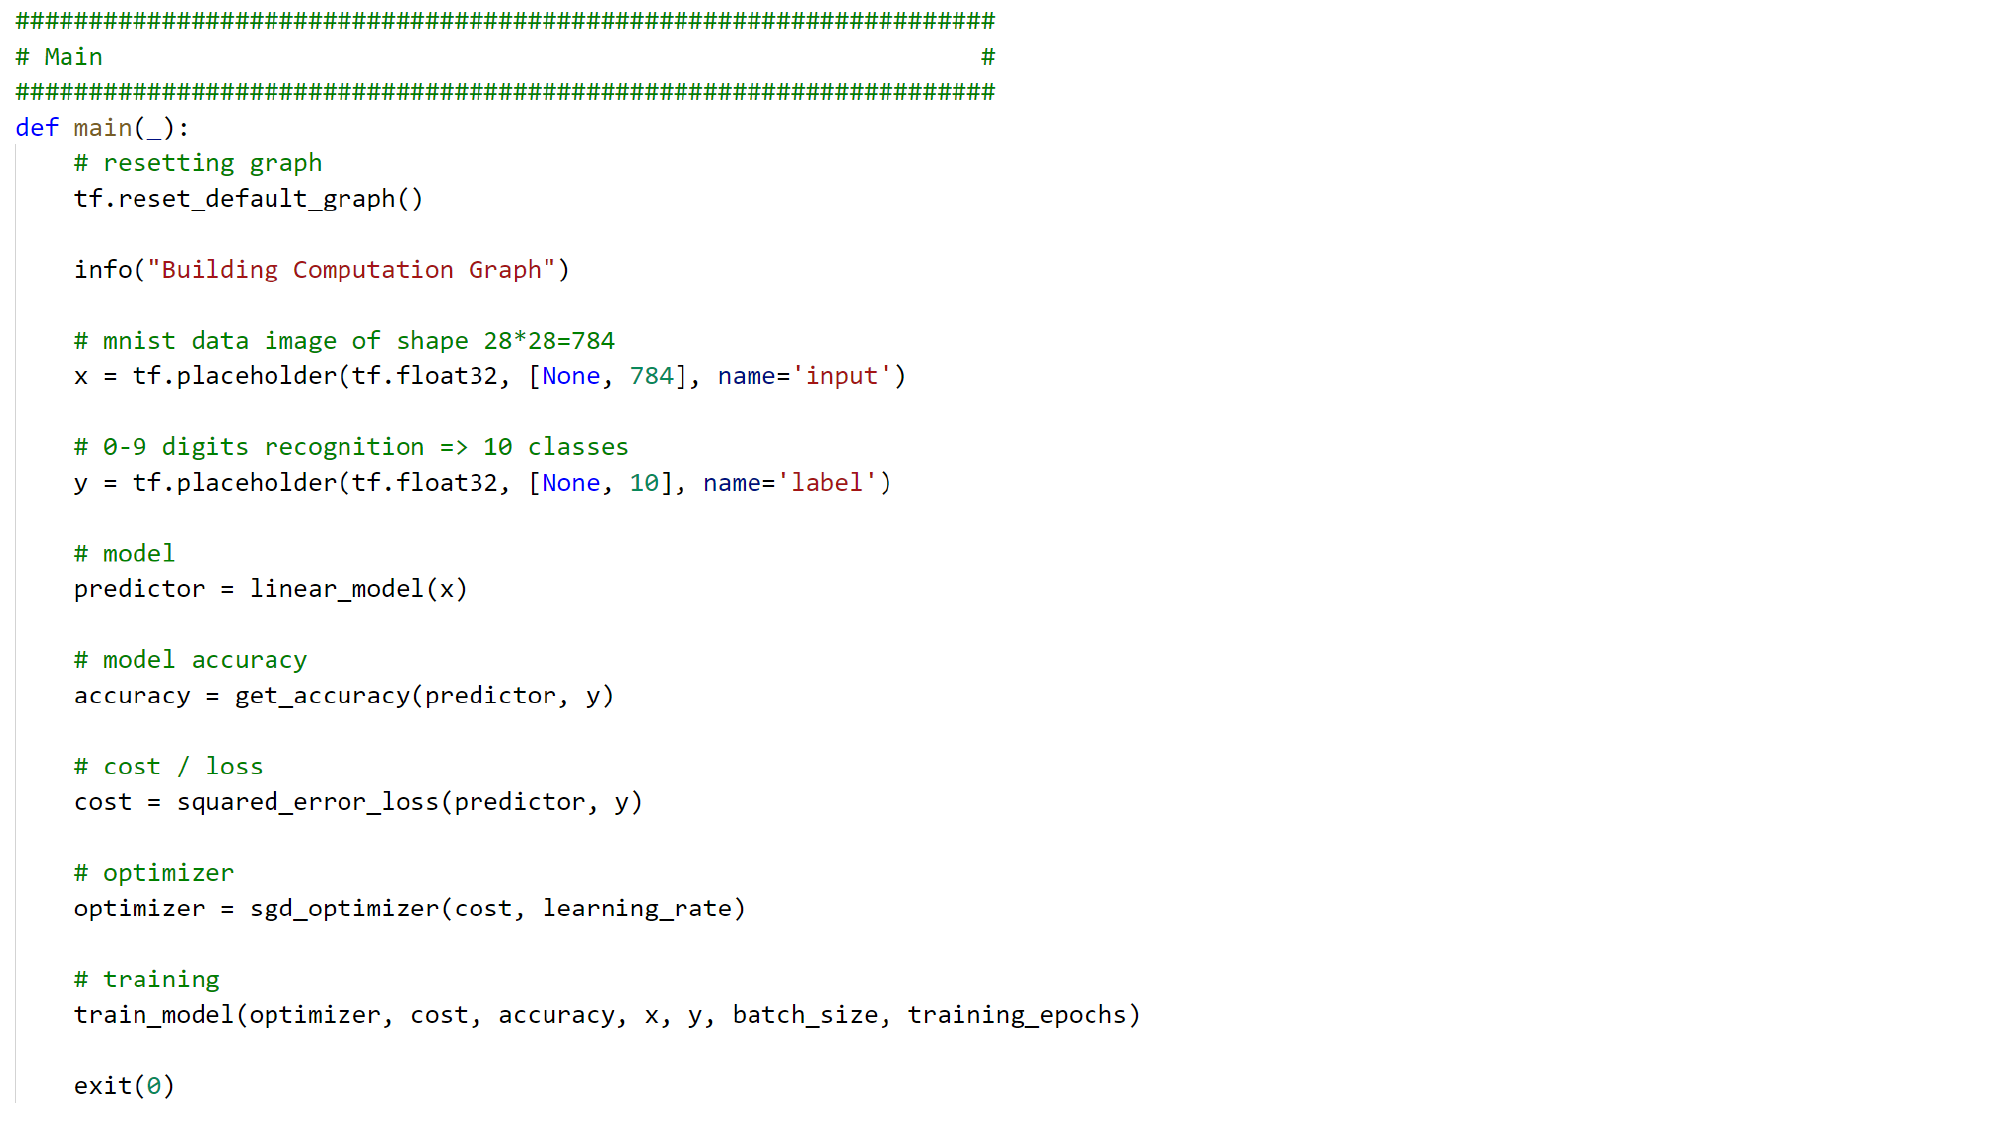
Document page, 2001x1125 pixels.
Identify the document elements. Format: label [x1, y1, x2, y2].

picture [0, 0, 1161, 1125]
